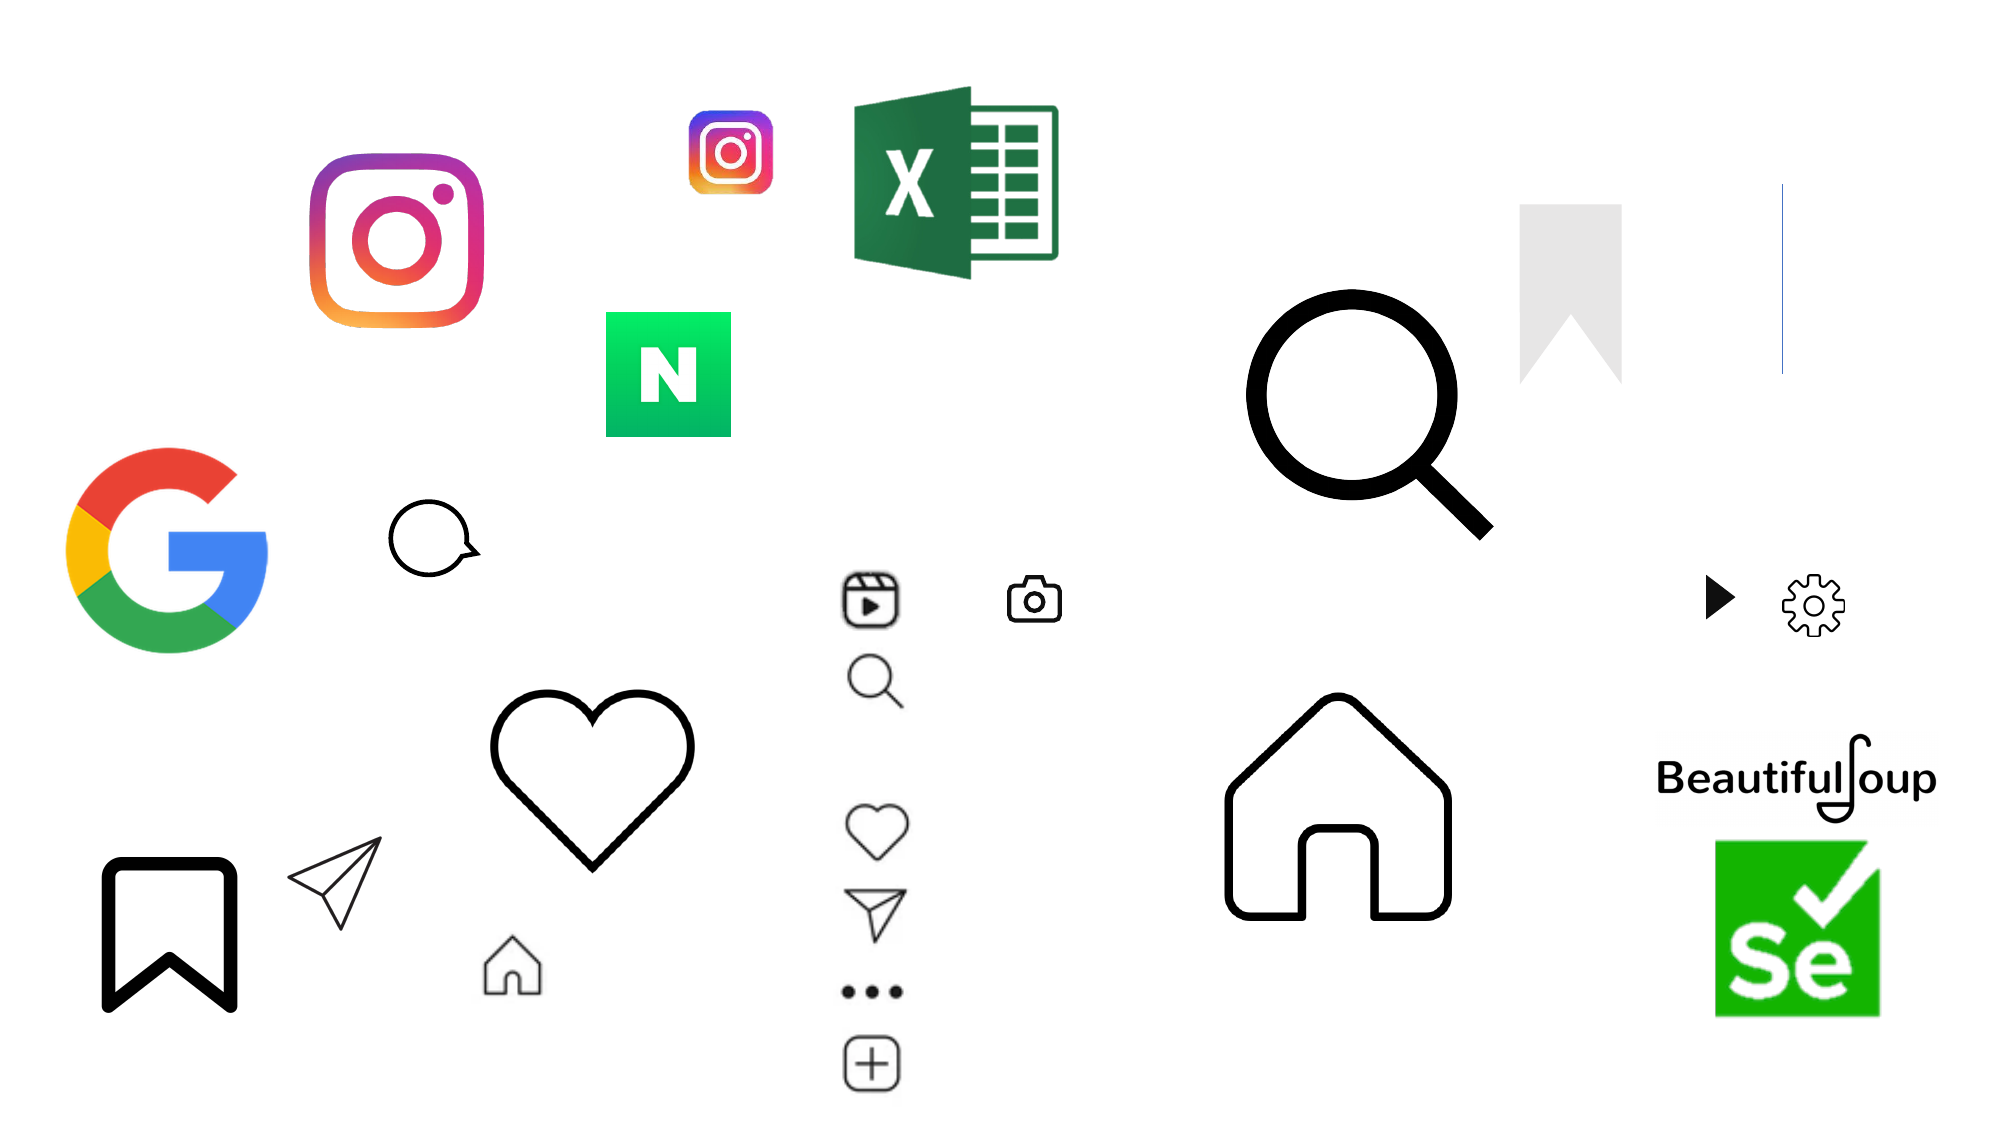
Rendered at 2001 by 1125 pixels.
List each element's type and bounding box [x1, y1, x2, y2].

picture [830, 643, 923, 734]
text_box [389, 500, 479, 576]
picture [814, 790, 924, 1111]
picture [645, 100, 815, 205]
picture [833, 560, 912, 637]
picture [1655, 731, 1939, 827]
text_box [1705, 572, 1738, 622]
picture [59, 441, 278, 660]
text_box [1009, 577, 1060, 621]
picture [606, 312, 731, 437]
picture [1182, 650, 1494, 963]
picture [466, 931, 560, 1022]
picture [1782, 574, 1845, 637]
picture [834, 77, 1076, 291]
picture [61, 823, 278, 1040]
picture [489, 688, 695, 874]
picture [286, 835, 382, 932]
picture [1712, 831, 1885, 1022]
picture [301, 147, 490, 336]
picture [1246, 289, 1494, 541]
text_box [1518, 203, 1623, 388]
